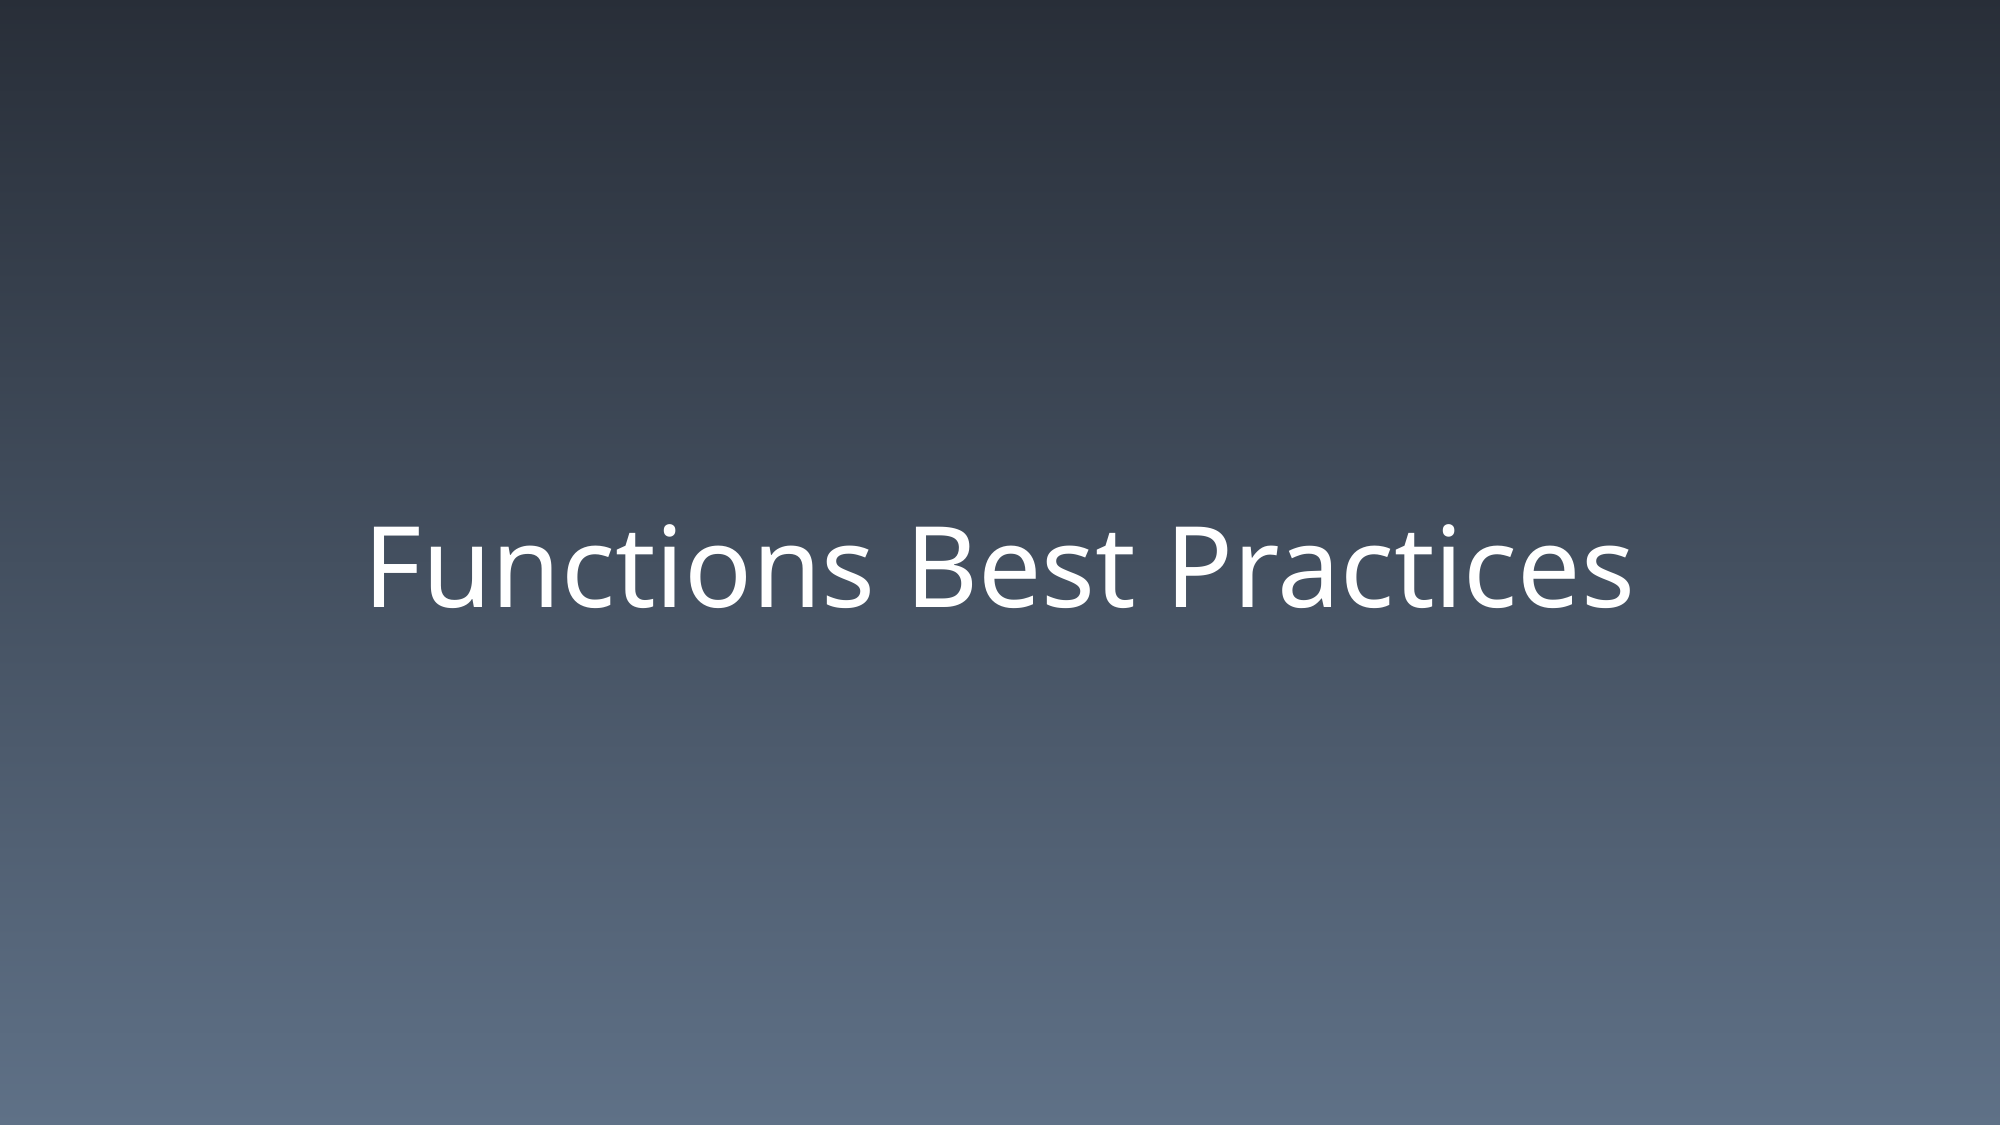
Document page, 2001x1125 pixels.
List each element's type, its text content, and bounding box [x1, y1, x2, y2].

title Functions Best Practices [46, 441, 1954, 683]
